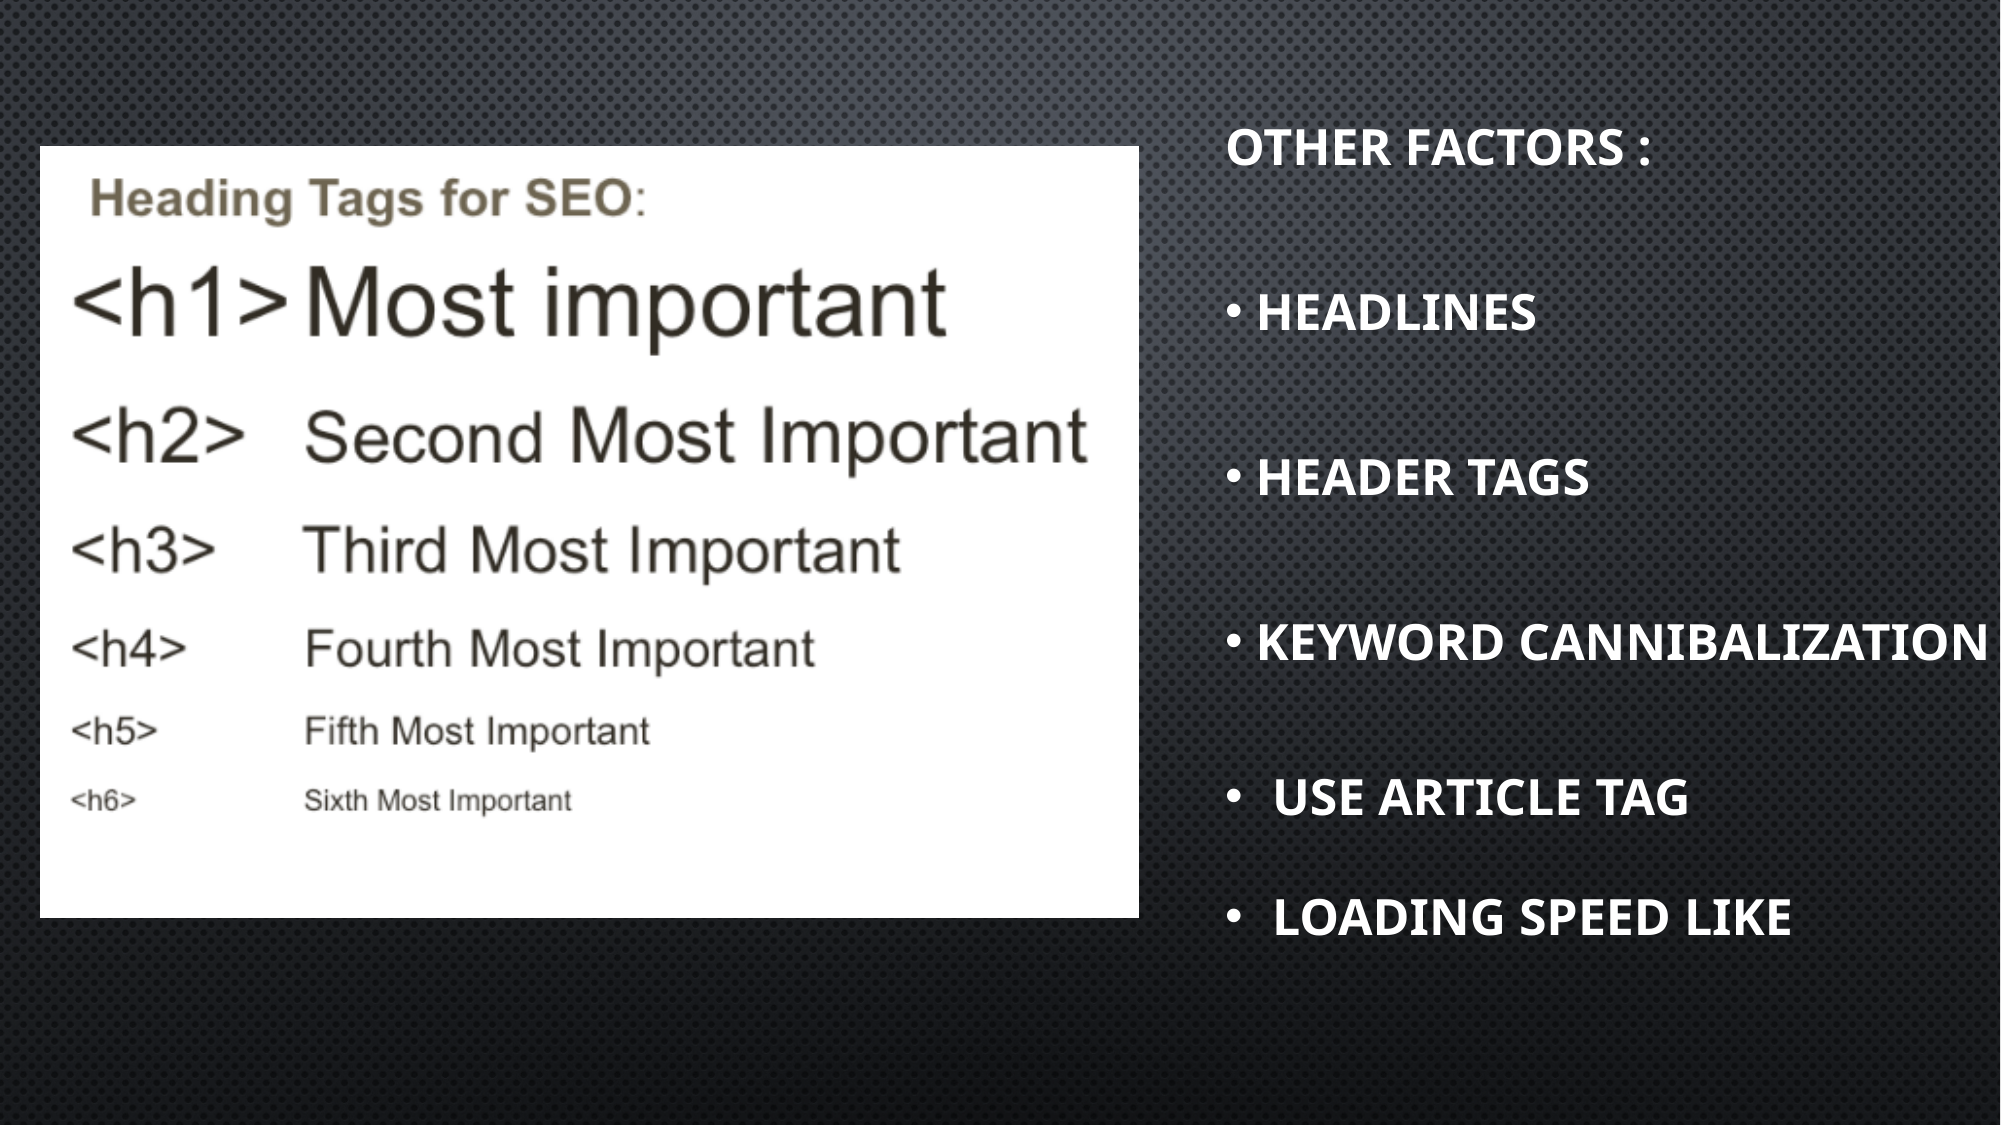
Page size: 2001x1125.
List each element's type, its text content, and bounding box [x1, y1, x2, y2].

text_box OTHER FACTORS : Headlines Header Tags Keyword Cannibalization Use article tag Loading speed like [1210, 107, 2000, 953]
picture [40, 146, 1139, 918]
